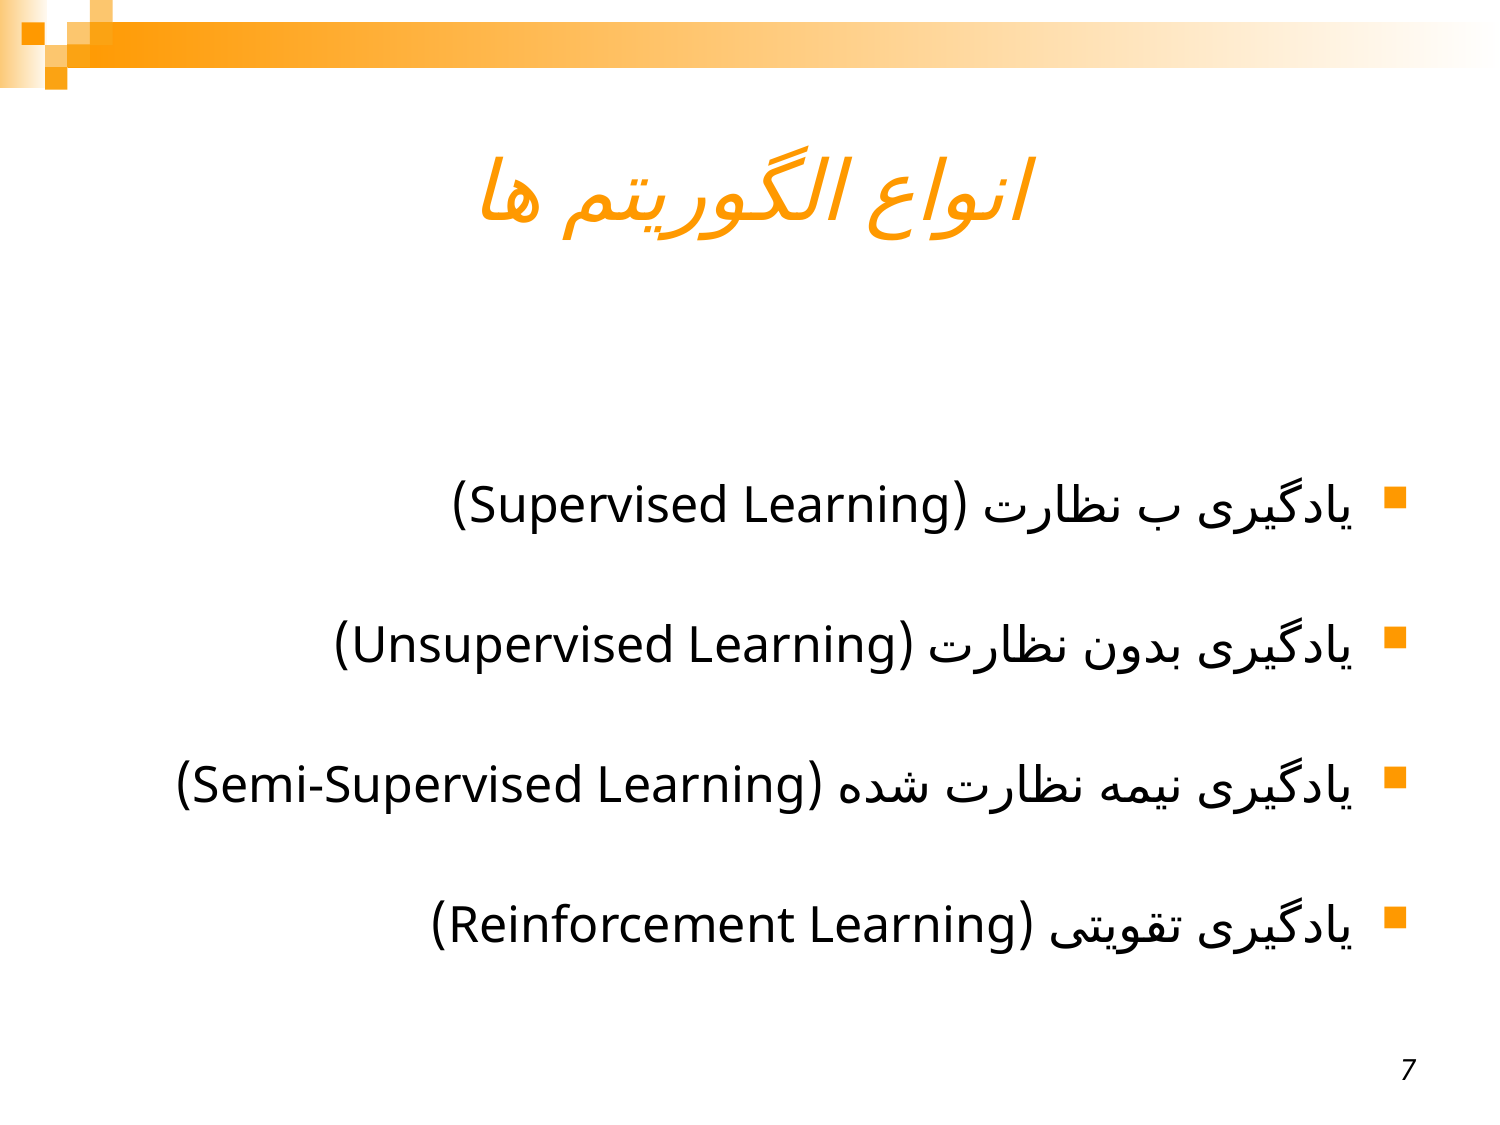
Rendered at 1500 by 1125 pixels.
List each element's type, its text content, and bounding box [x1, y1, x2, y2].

title انواع الگوریتم ها [75, 75, 1425, 300]
list یادگیری ب نظارت (Supervised Learning) یادگیری بدون نظارت (Unsupervised Learning) یادگیری نیمه نظارت شده (Semi-Supervised Learning) یادگیری تقویتی (Reinforcement Learning) [75, 324, 1425, 963]
slide_number 7 [1080, 1023, 1431, 1099]
